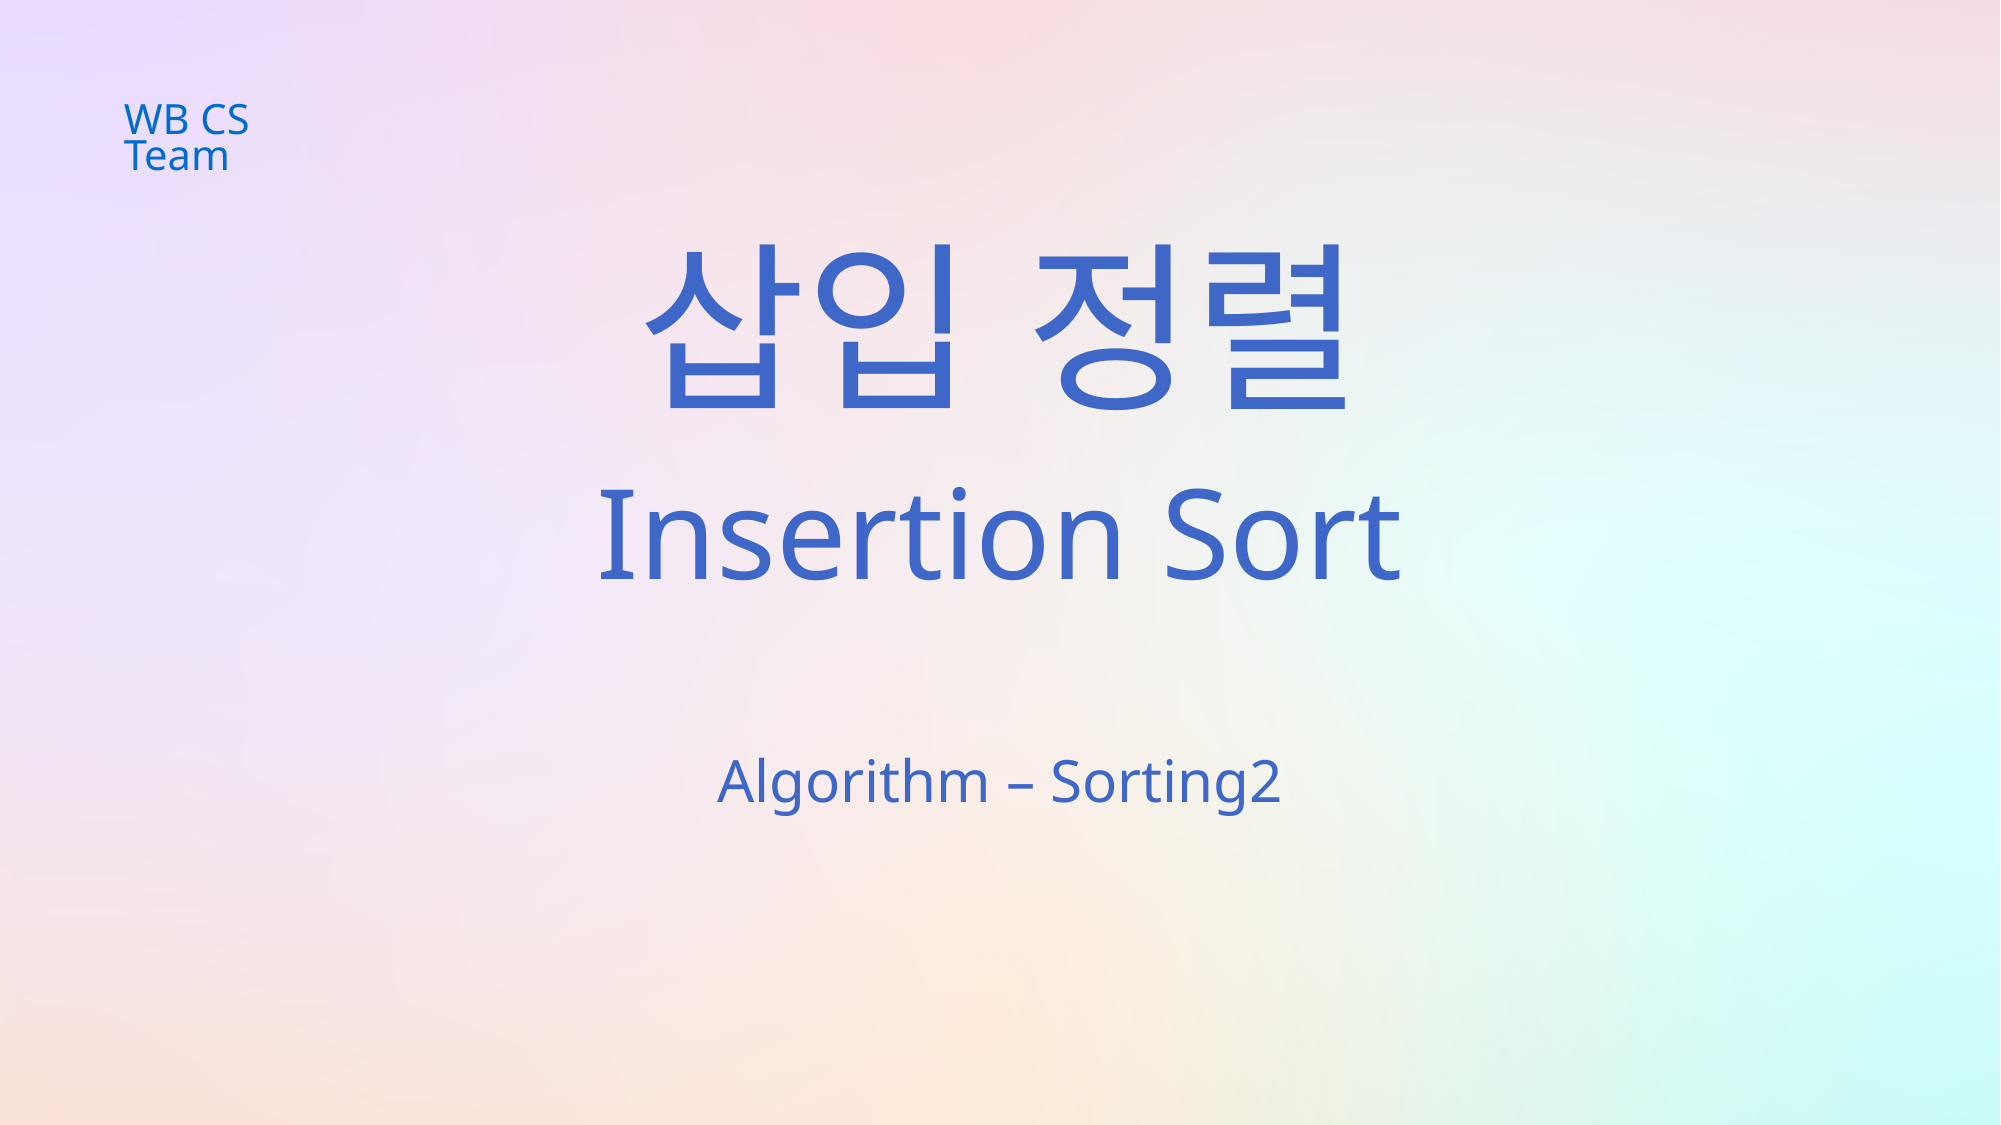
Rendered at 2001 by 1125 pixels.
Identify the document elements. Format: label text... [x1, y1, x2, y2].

text_box [0, 605, 2000, 1125]
text_box Insertion Sort [0, 530, 2000, 605]
text_box WB CS Team [123, 106, 358, 179]
text_box 삽입 정렬 [635, 327, 1365, 434]
text_box [0, 0, 2000, 530]
text_box Algorithm – Sorting2 [685, 774, 1315, 814]
